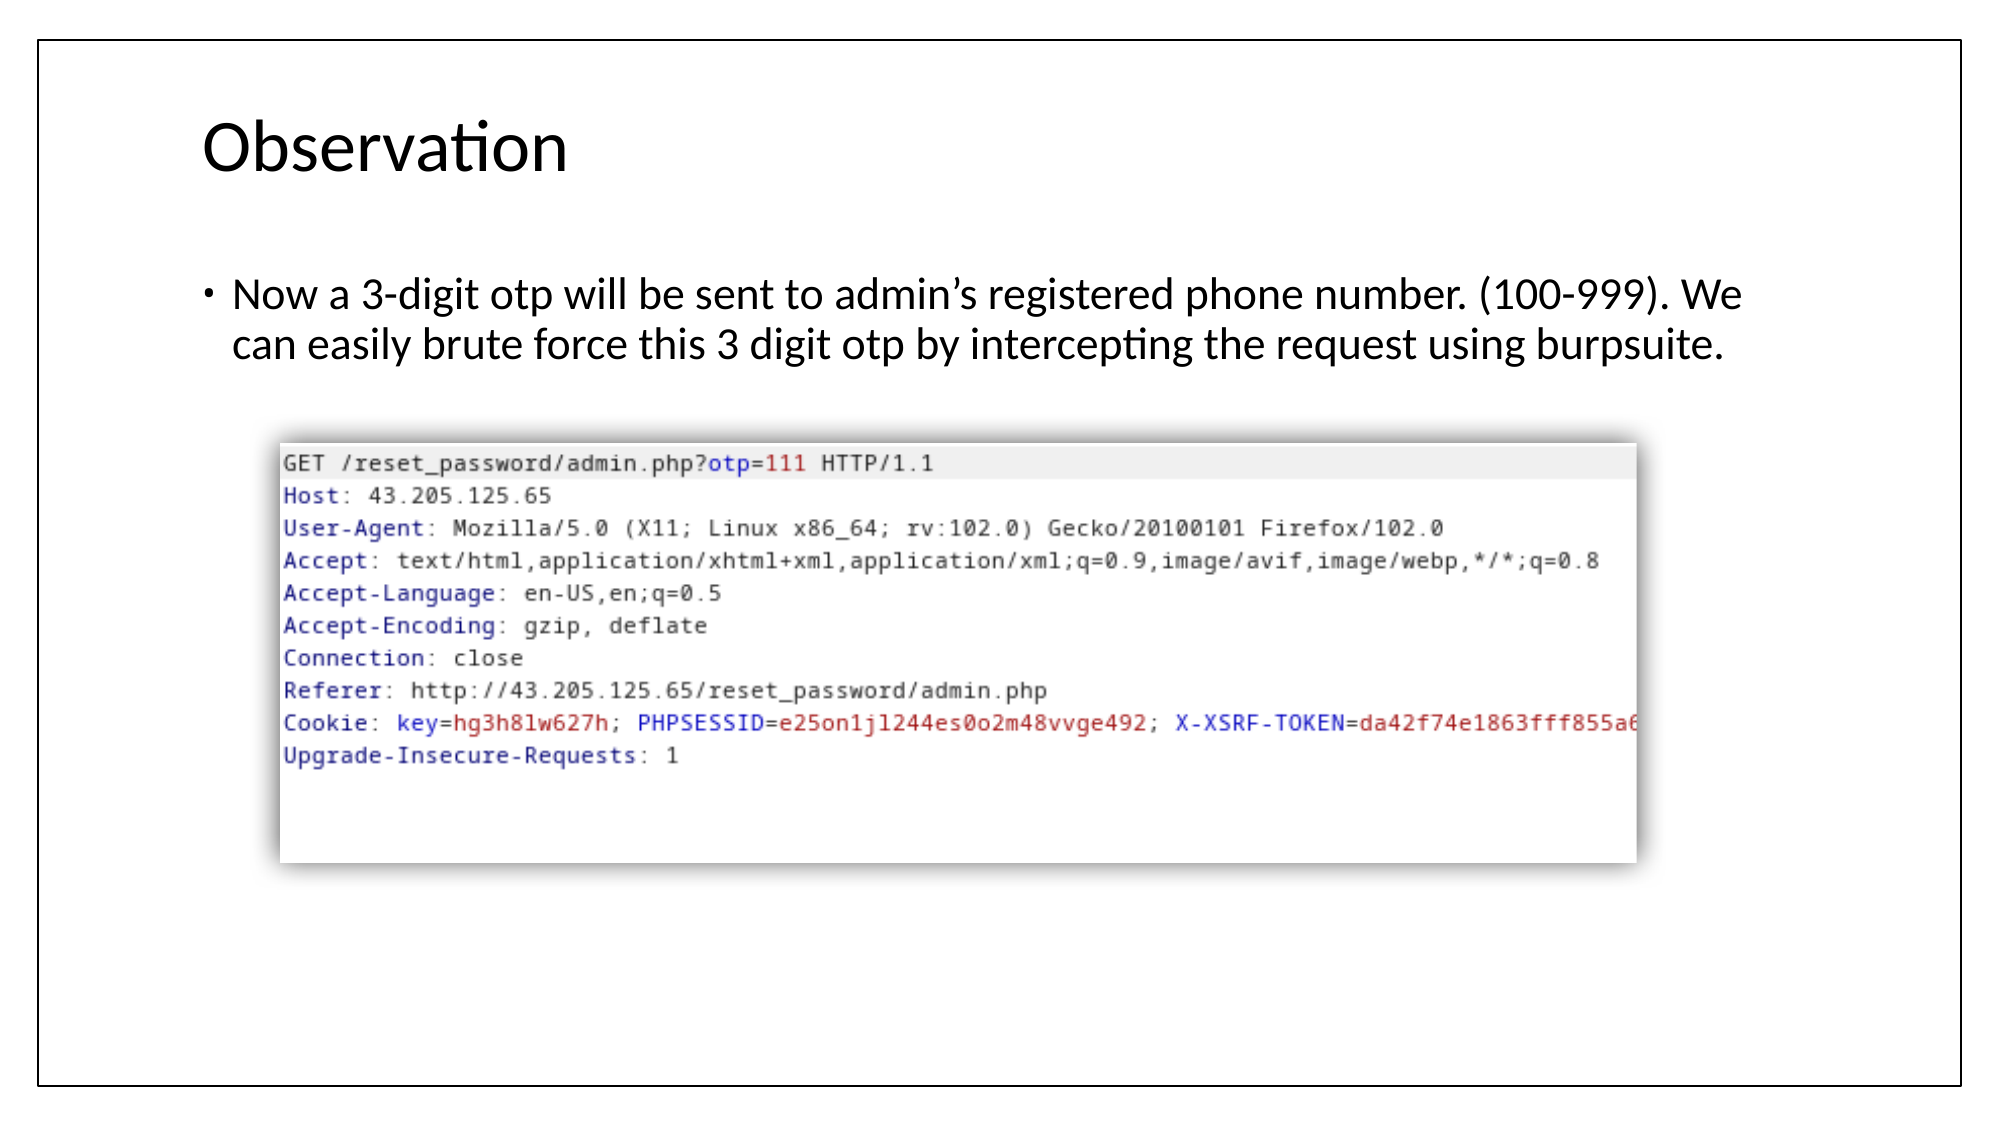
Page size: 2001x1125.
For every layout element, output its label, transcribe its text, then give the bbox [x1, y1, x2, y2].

list Now a 3-digit otp will be sent to admin’s registered phone number. (100-999). We can easily brute force this 3 digit otp by intercepting the request using burpsuite. [179, 262, 1800, 926]
picture [279, 443, 1638, 863]
title Observation [187, 99, 1808, 196]
